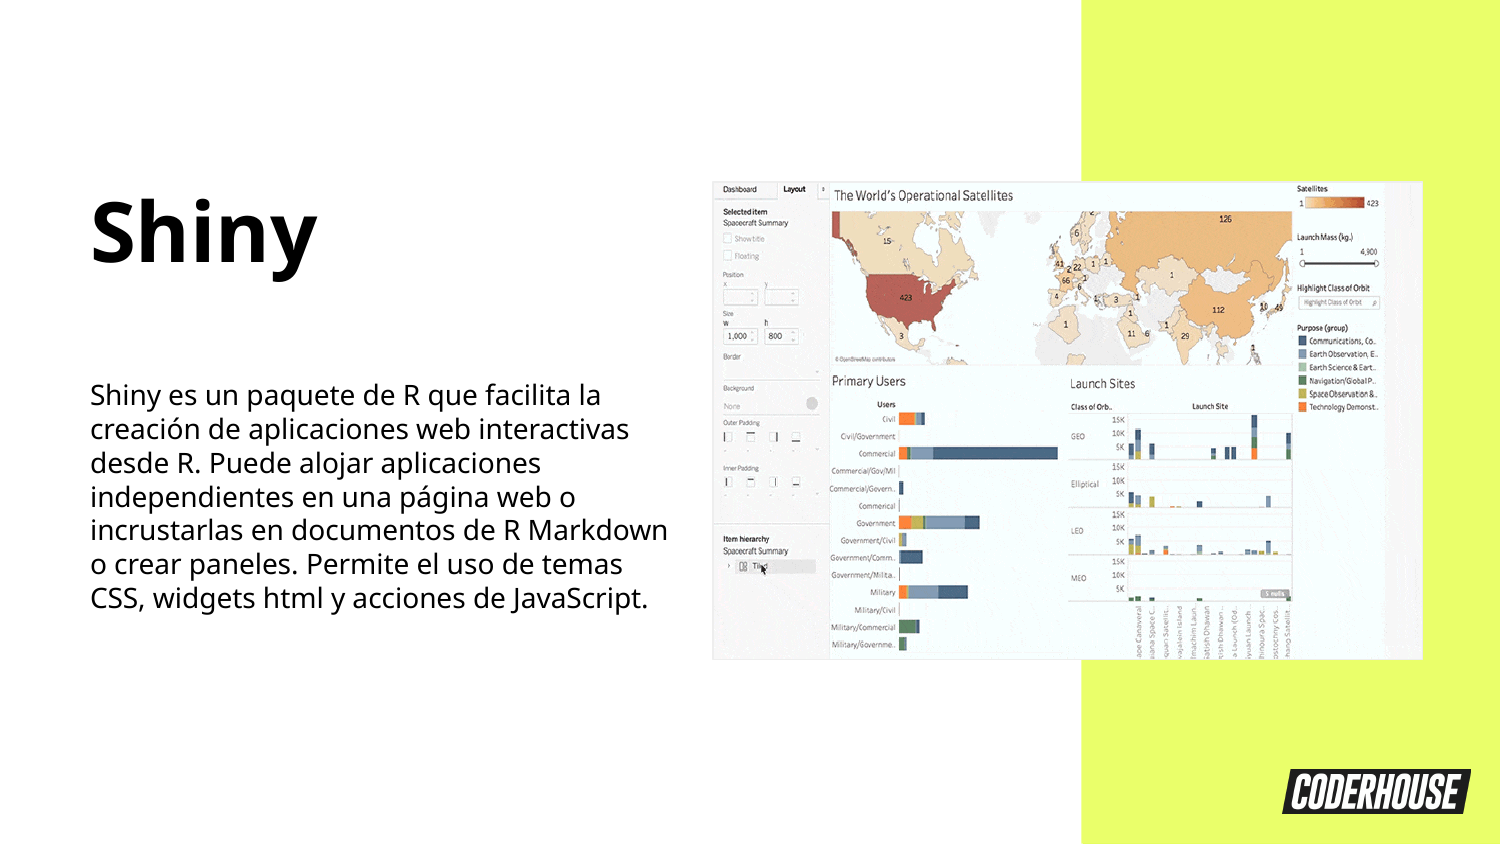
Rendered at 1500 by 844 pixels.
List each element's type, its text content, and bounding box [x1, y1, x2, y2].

text_box Shiny es un paquete de R que facilita la creación de aplicaciones web interactivas desde R. Puede alojar aplicaciones independientes en una página web o incrustarlas en documentos de R Markdown o crear paneles. Permite el uso de temas CSS, widgets html y acciones de JavaScript. [75, 362, 690, 697]
picture [1281, 769, 1471, 814]
picture [0, 0, 1423, 844]
text_box Shiny [75, 175, 851, 296]
